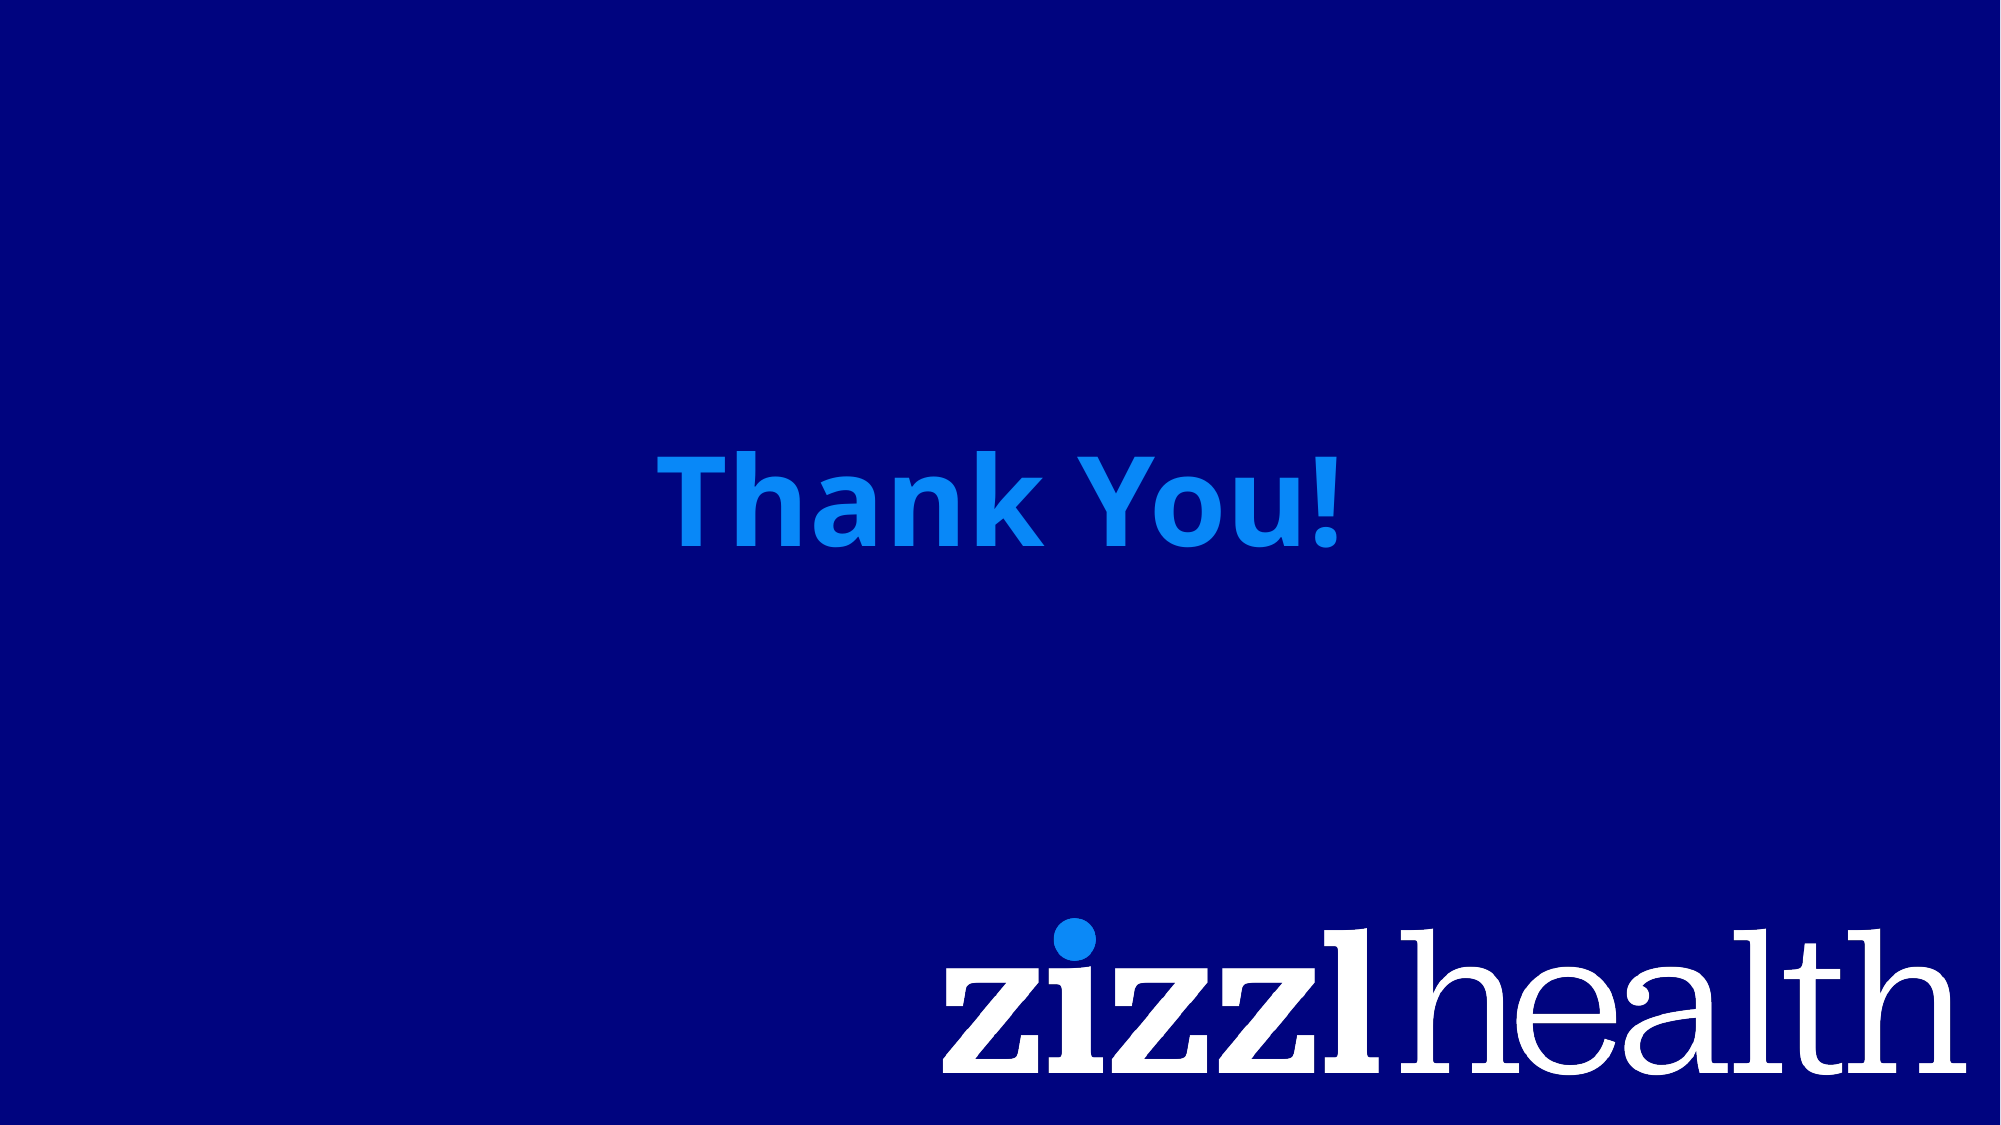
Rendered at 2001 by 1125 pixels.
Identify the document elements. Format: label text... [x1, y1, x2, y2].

text_box Thank You! [323, 366, 1677, 646]
picture [940, 913, 1971, 1076]
